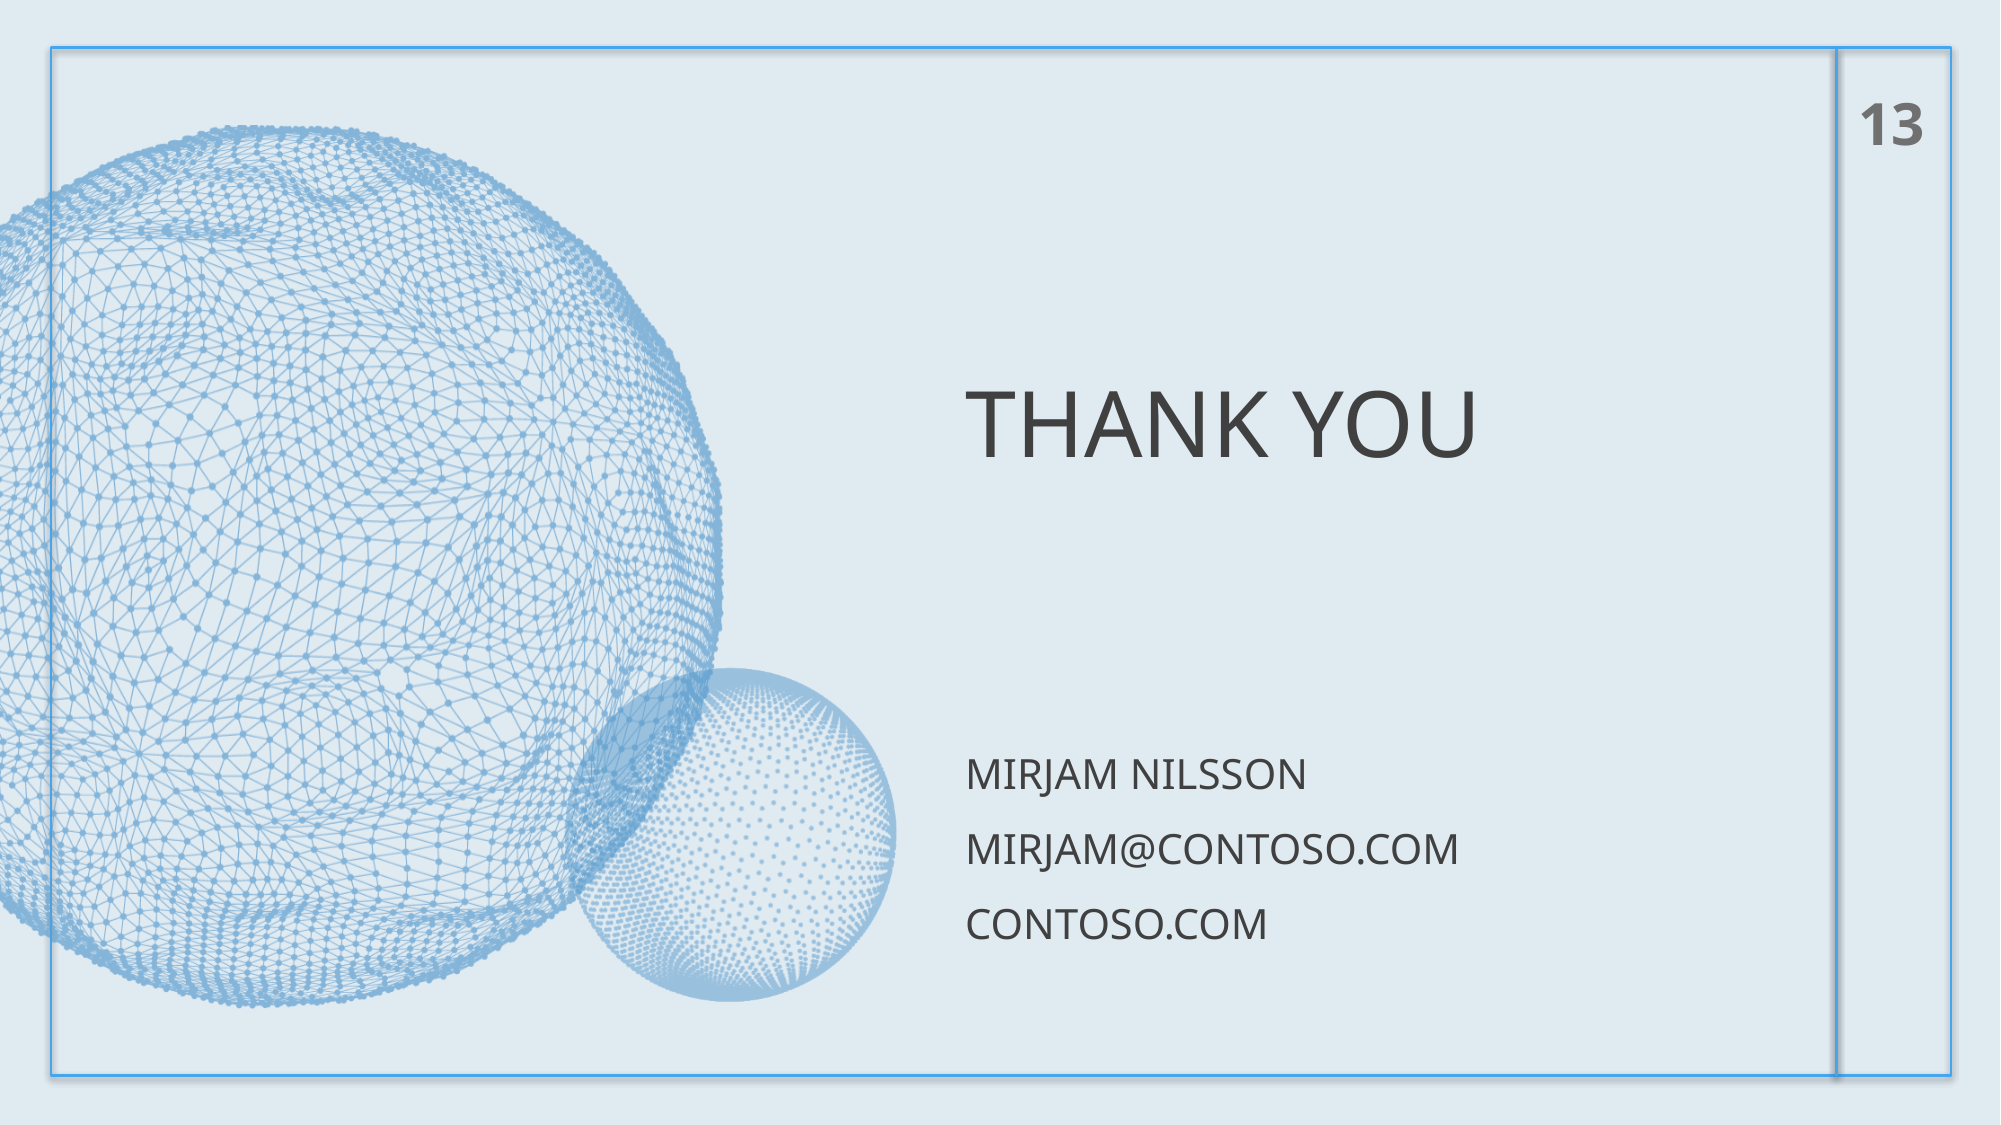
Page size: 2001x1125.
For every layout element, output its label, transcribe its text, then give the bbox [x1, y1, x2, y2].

title Thank you [965, 143, 1778, 671]
subtitle Mirjam Nilsson mirjam@contoso.com Contoso.com [965, 671, 1778, 999]
slide_number 13 [1822, 48, 1961, 175]
